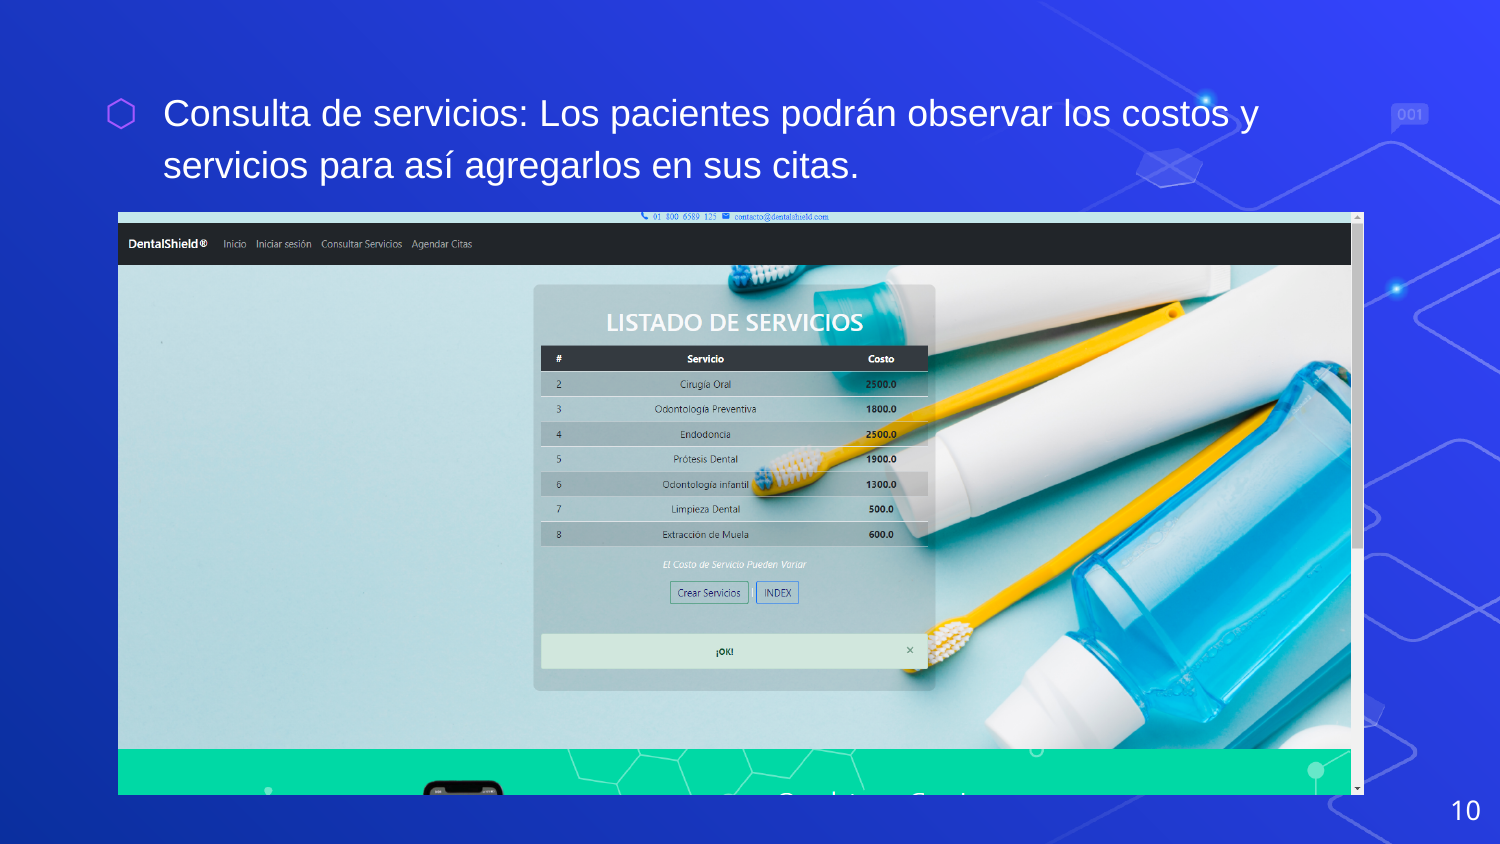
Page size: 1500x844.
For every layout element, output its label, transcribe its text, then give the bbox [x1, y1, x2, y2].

picture [0, 0, 1500, 844]
slide_number 10 [1391, 779, 1482, 844]
list Consulta de servicios: Los pacientes podrán observar los costos y servicios para así agregarlos en sus citas. [88, 82, 1339, 223]
